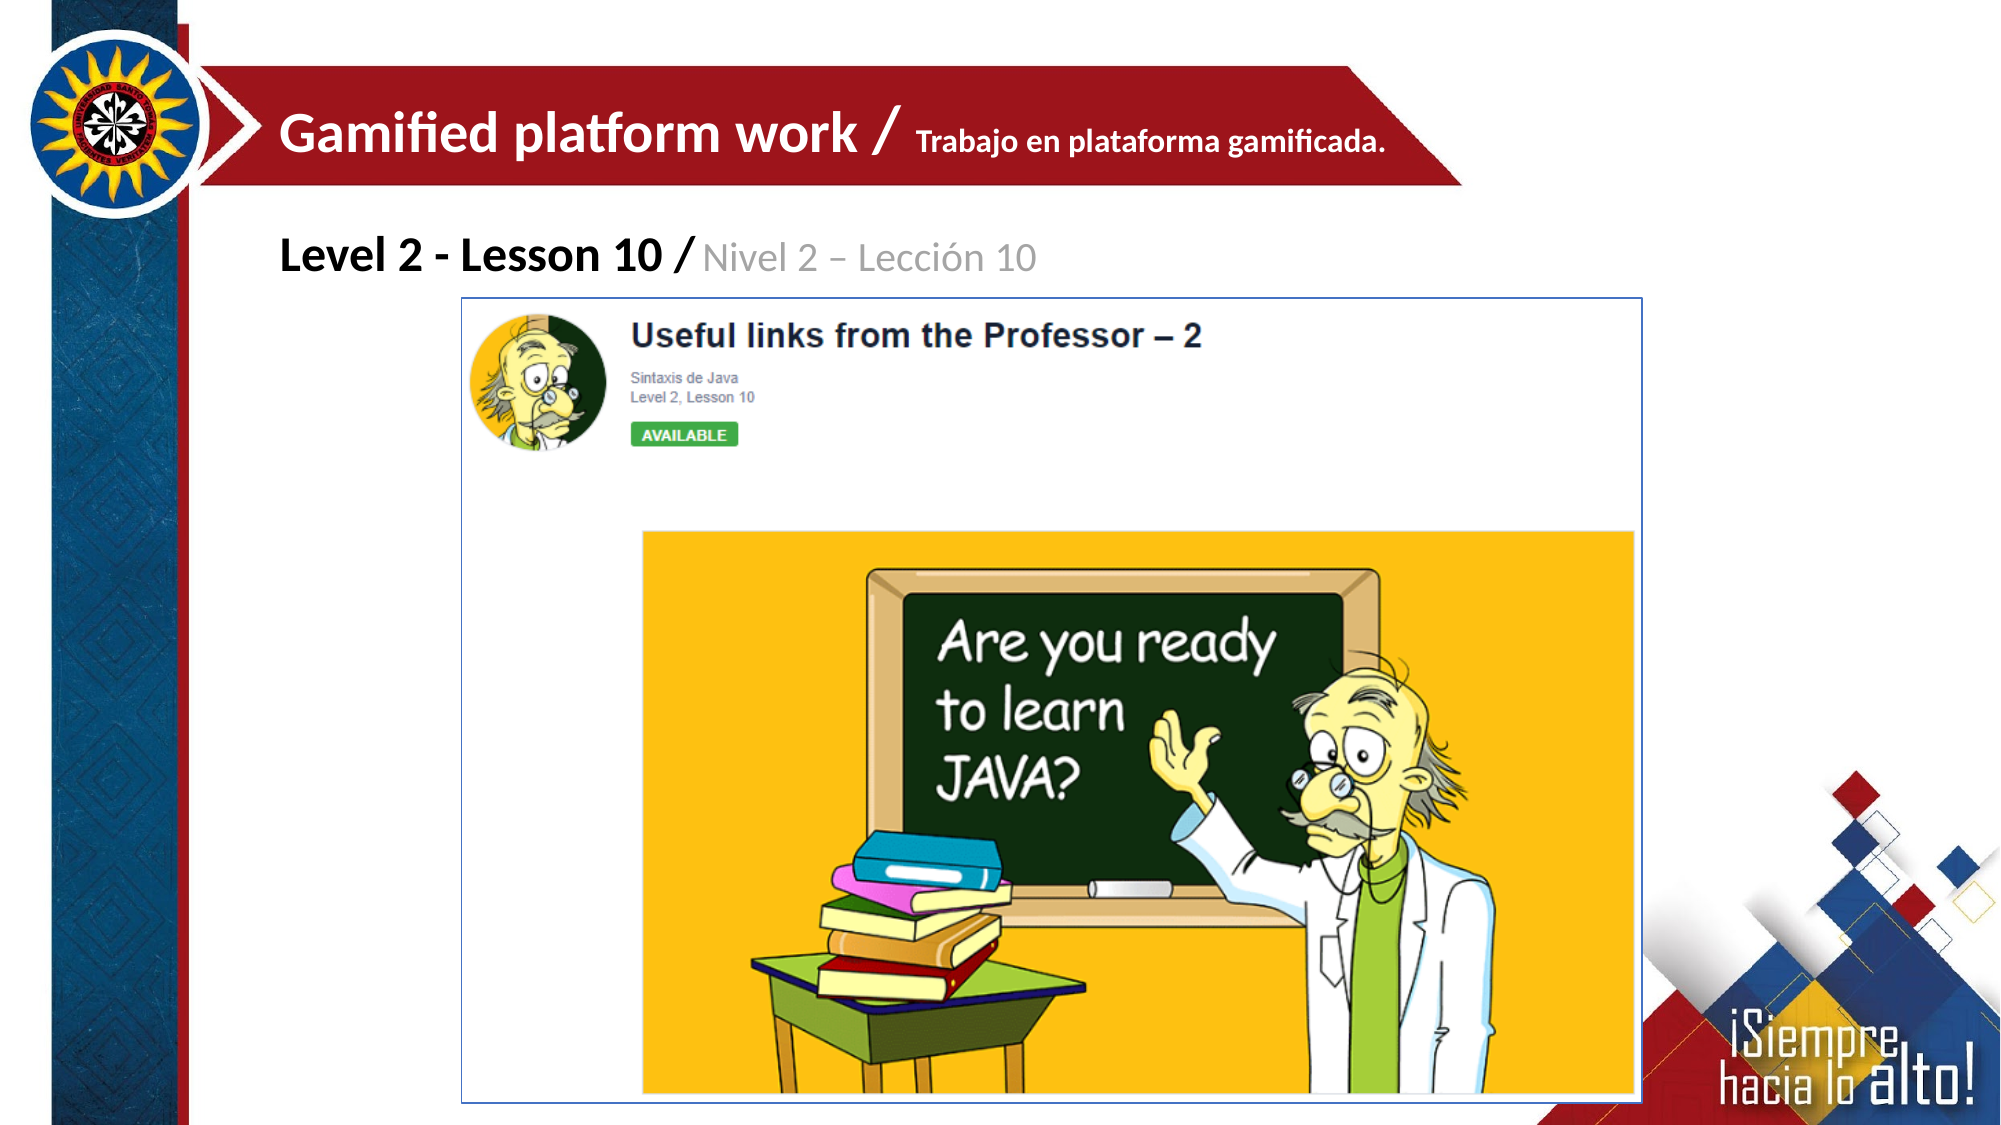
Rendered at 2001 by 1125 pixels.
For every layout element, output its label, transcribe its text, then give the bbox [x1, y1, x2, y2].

text_box Gamified platform work / Trabajo en plataforma gamificada. [264, 78, 1462, 173]
text_box Level 2 - Lesson 10 / Nivel 2 – Lección 10 [264, 213, 1839, 289]
picture [0, 0, 2001, 1125]
